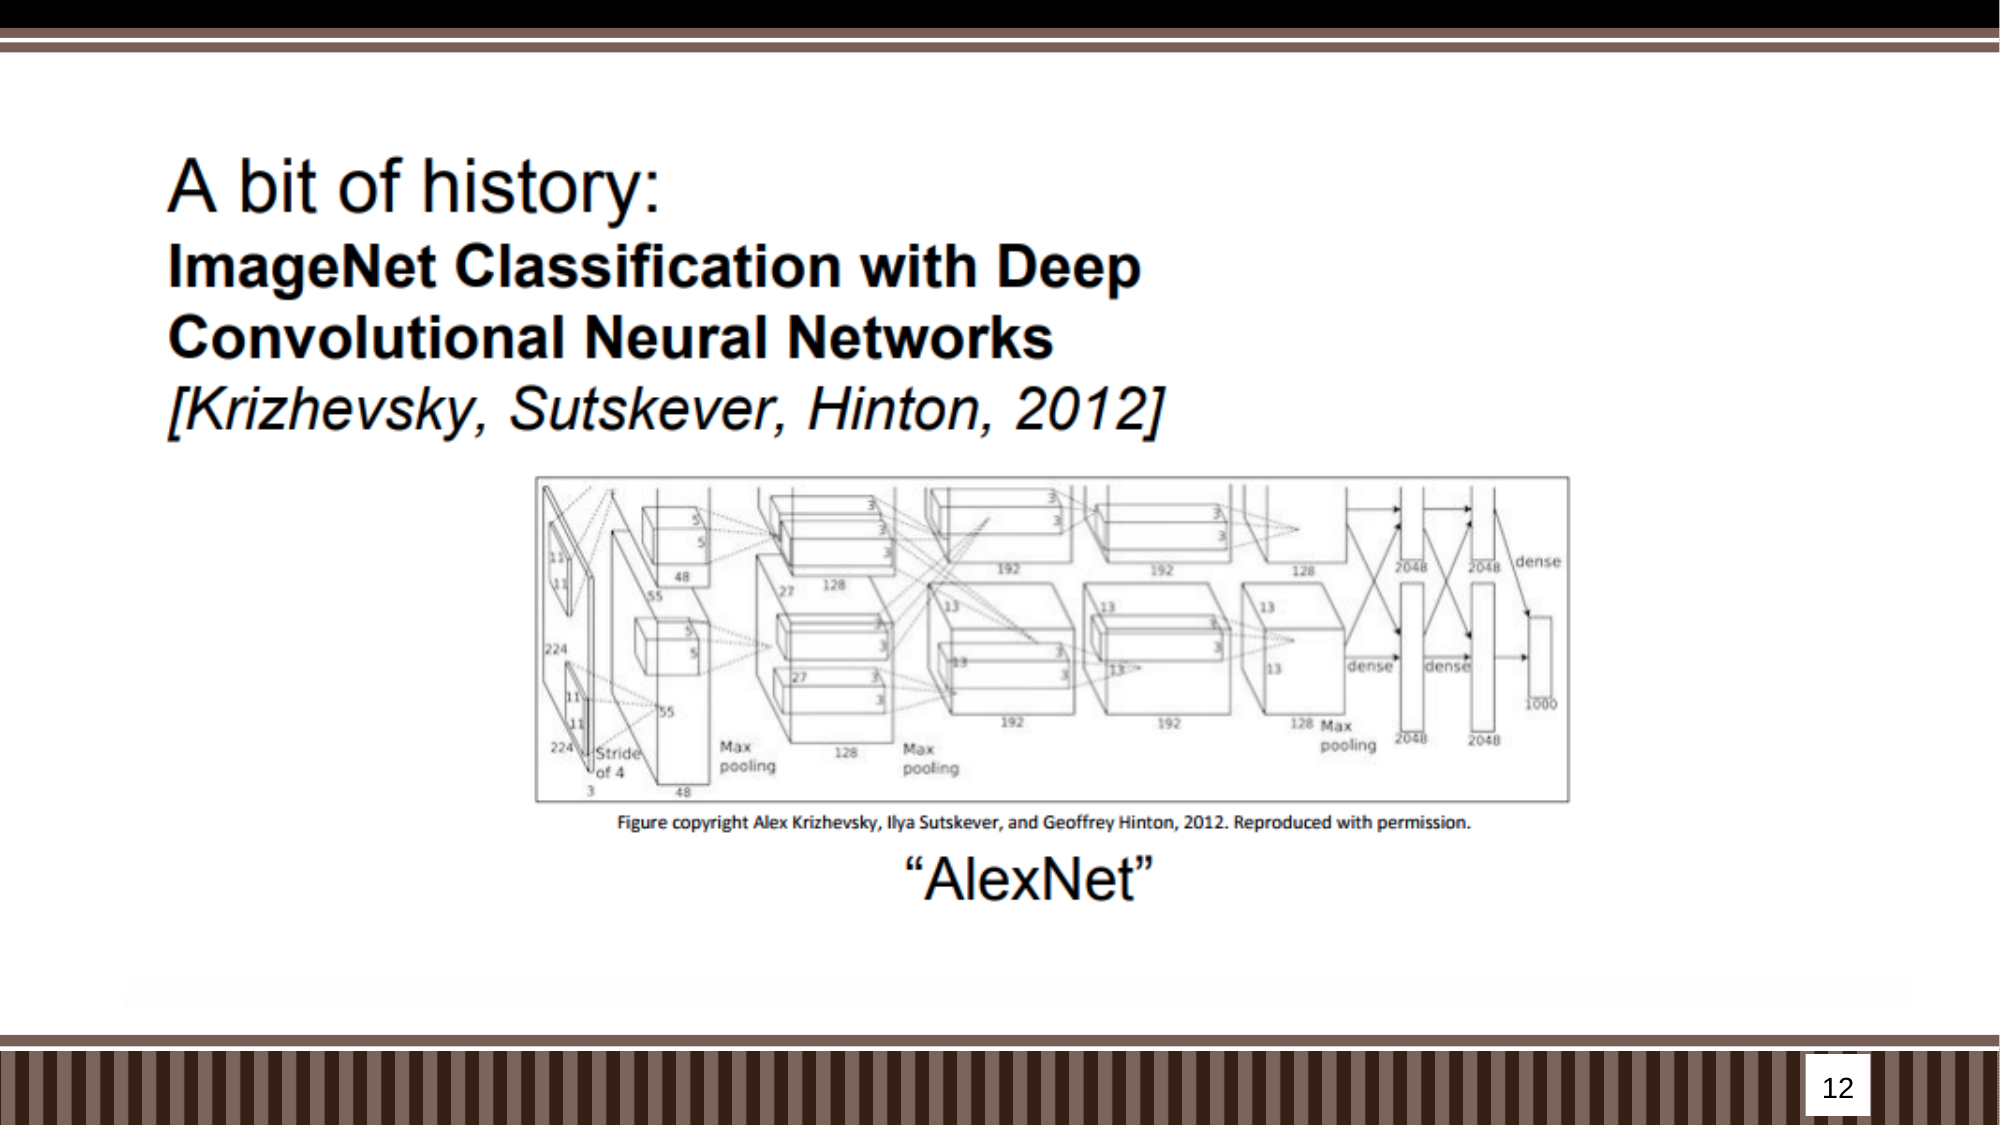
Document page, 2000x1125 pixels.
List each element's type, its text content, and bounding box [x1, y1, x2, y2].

text_box 12 [1805, 1054, 1871, 1116]
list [125, 113, 1910, 1007]
picture [0, 1051, 2000, 1125]
